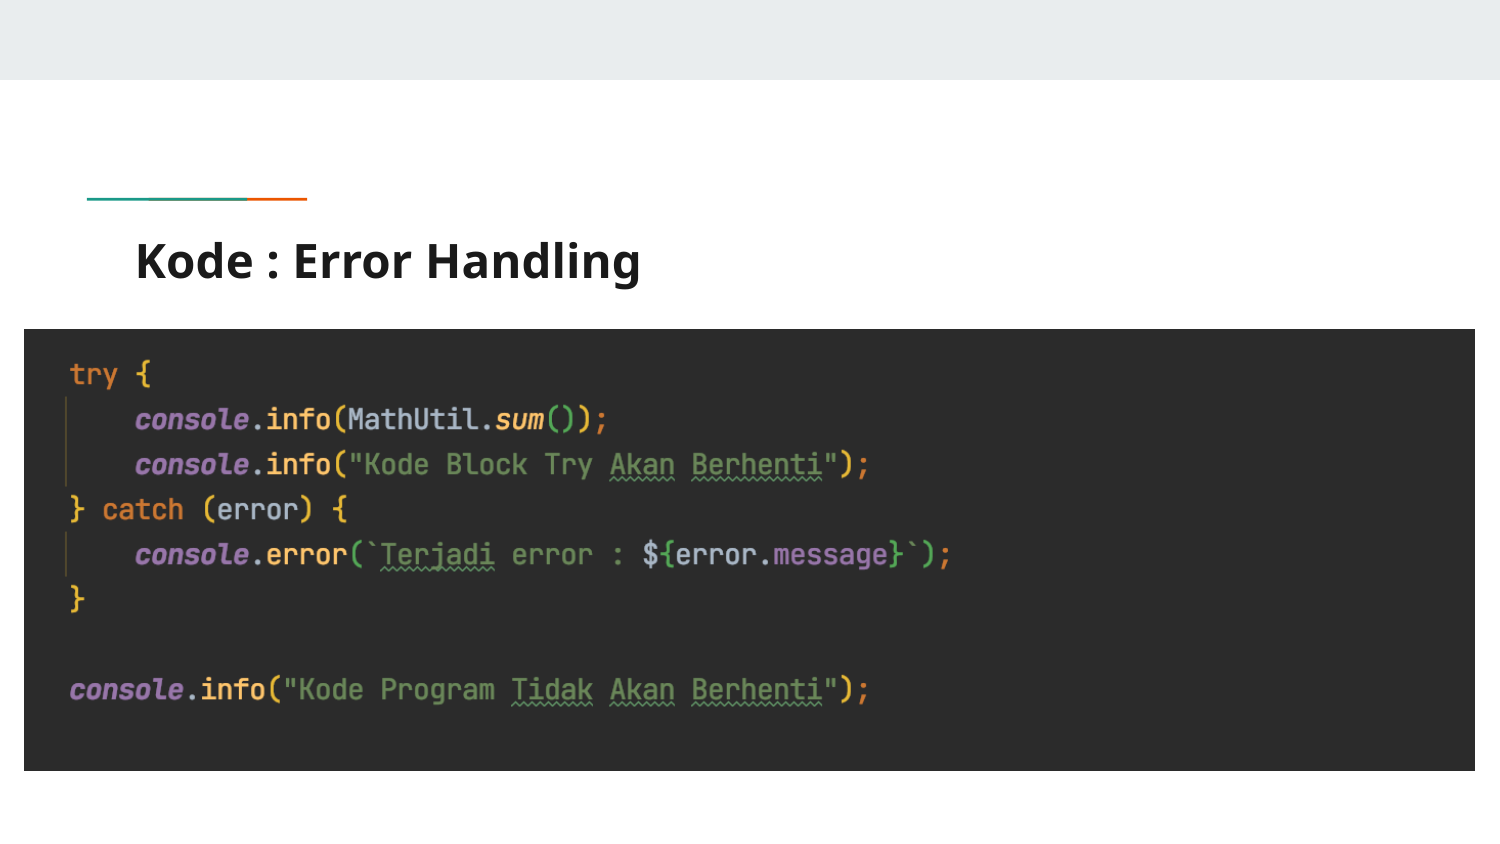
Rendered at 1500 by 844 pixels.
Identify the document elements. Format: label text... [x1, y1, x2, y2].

title Kode : Error Handling [119, 216, 1381, 305]
picture [24, 328, 1476, 771]
